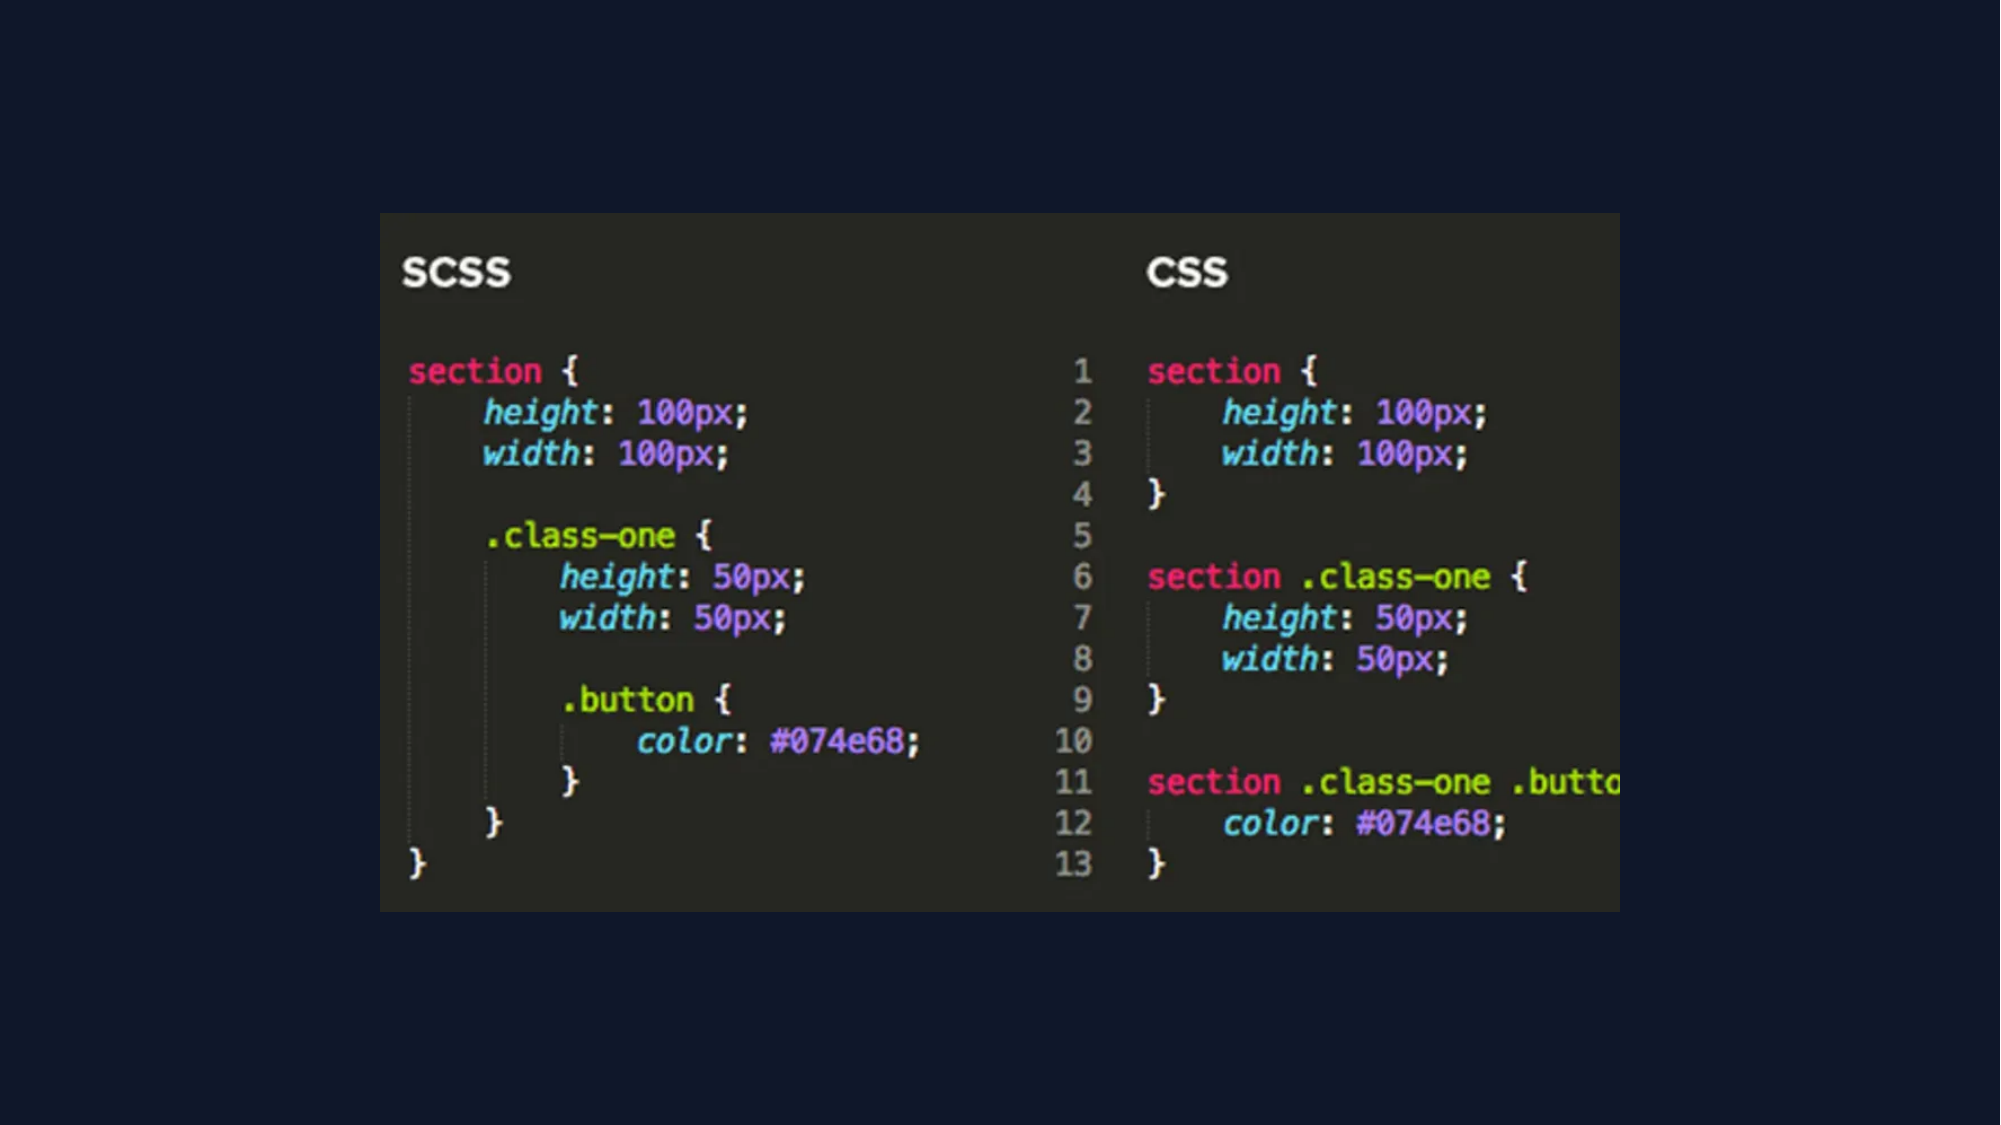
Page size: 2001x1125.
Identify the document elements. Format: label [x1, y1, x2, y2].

picture [380, 213, 1620, 912]
